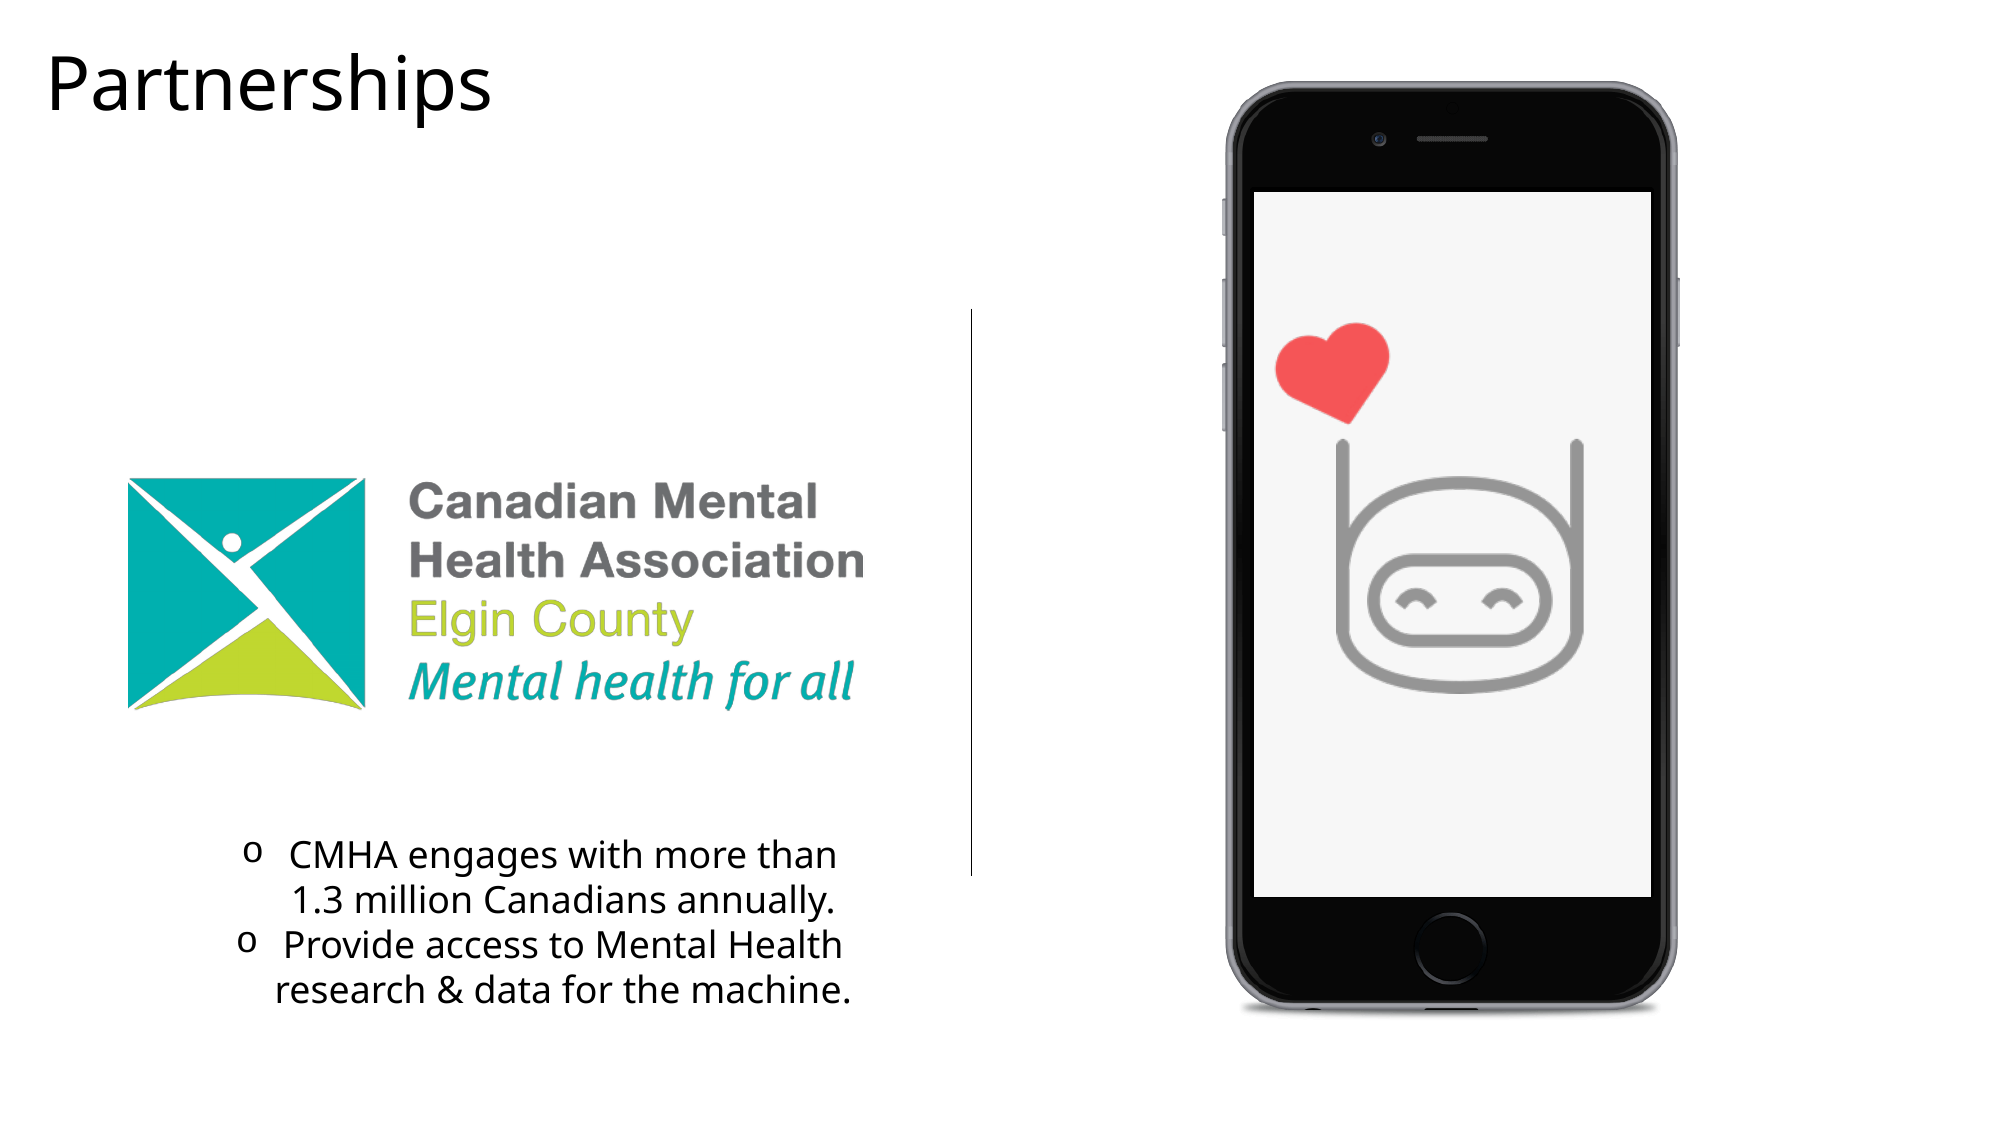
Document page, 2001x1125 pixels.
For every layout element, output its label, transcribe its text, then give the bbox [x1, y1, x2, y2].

text_box Partnerships [0, 28, 651, 133]
picture [128, 388, 868, 796]
text_box CMHA engages with more than 1.3 million Canadians annually. Provide access to Mental Health research & data for the machine. [212, 823, 868, 1063]
picture [1222, 81, 1685, 1021]
